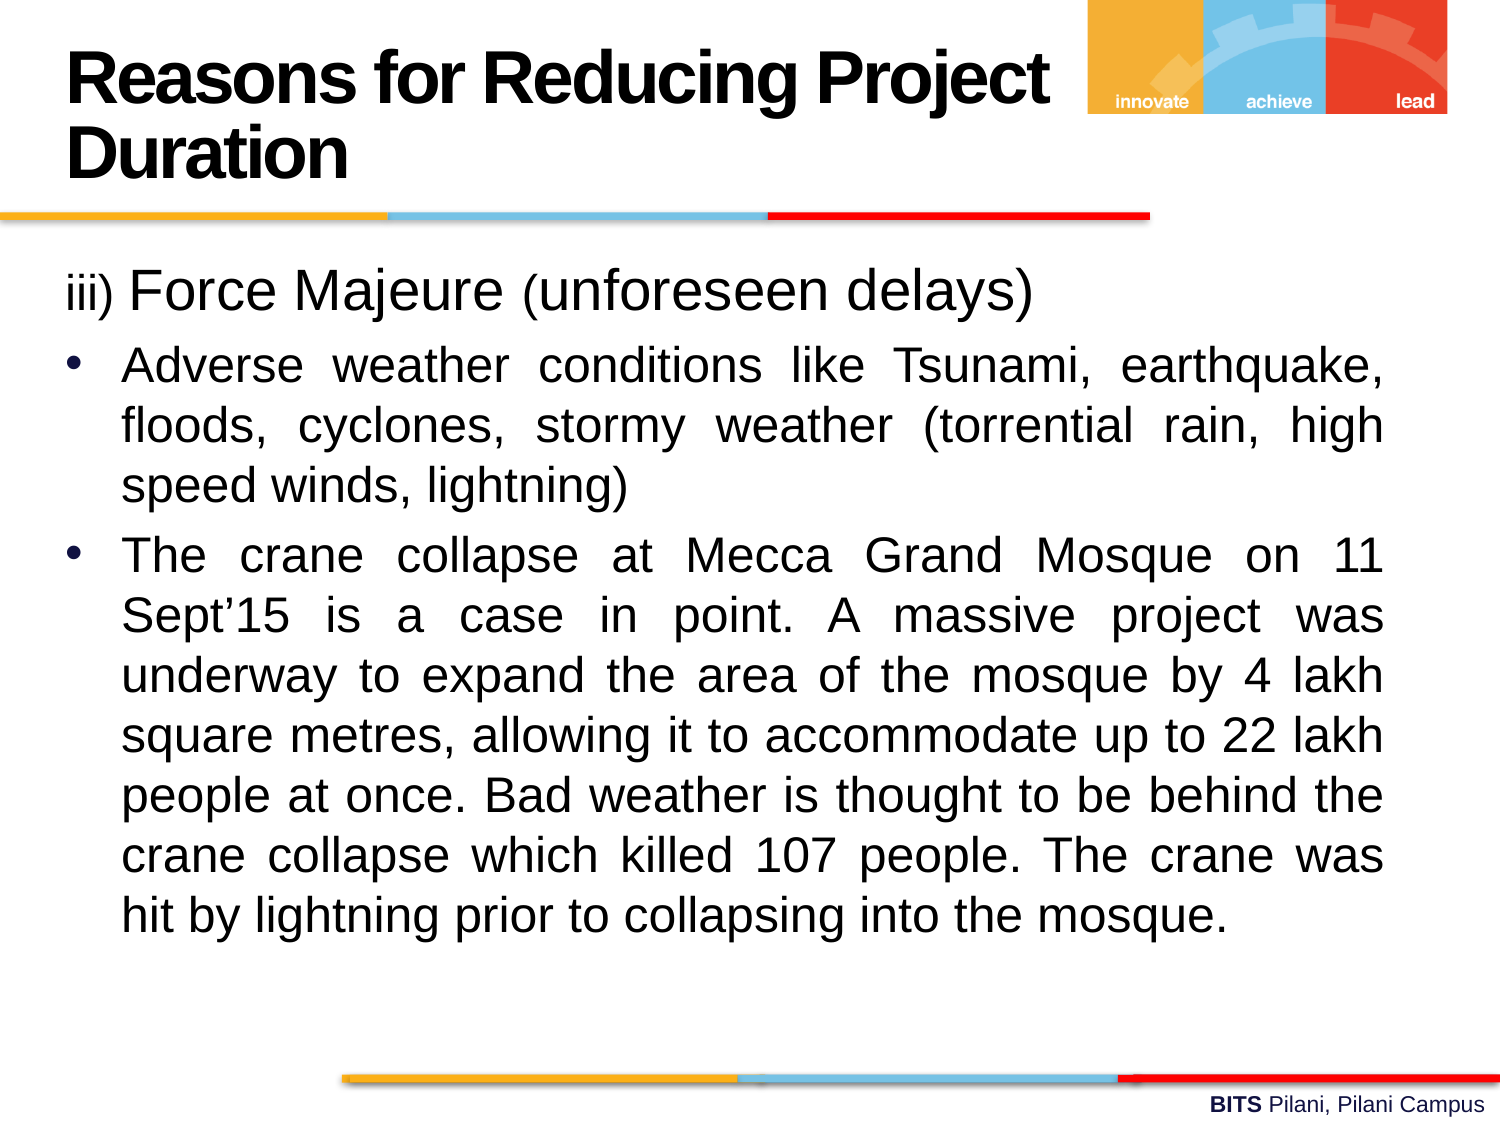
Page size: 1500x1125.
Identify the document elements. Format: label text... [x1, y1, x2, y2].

list iii) Force Majeure (unforeseen delays) Adverse weather conditions like Tsunami, earthquake, floods, cyclones, stormy weather (torrential rain, high speed winds, lightning) The crane collapse at Mecca Grand Mosque on 11 Sept’15 is a case in point. A massive project was underway to expand the area of the mosque by 4 lakh square metres, allowing it to accommodate up to 22 lakh people at once. Bad weather is thought to be behind the crane collapse which killed 107 people. The crane was hit by lightning prior to collapsing into the mosque. [50, 245, 1400, 988]
picture [1087, 0, 1448, 114]
list Reasons for Reducing Project Duration [50, 24, 1088, 213]
